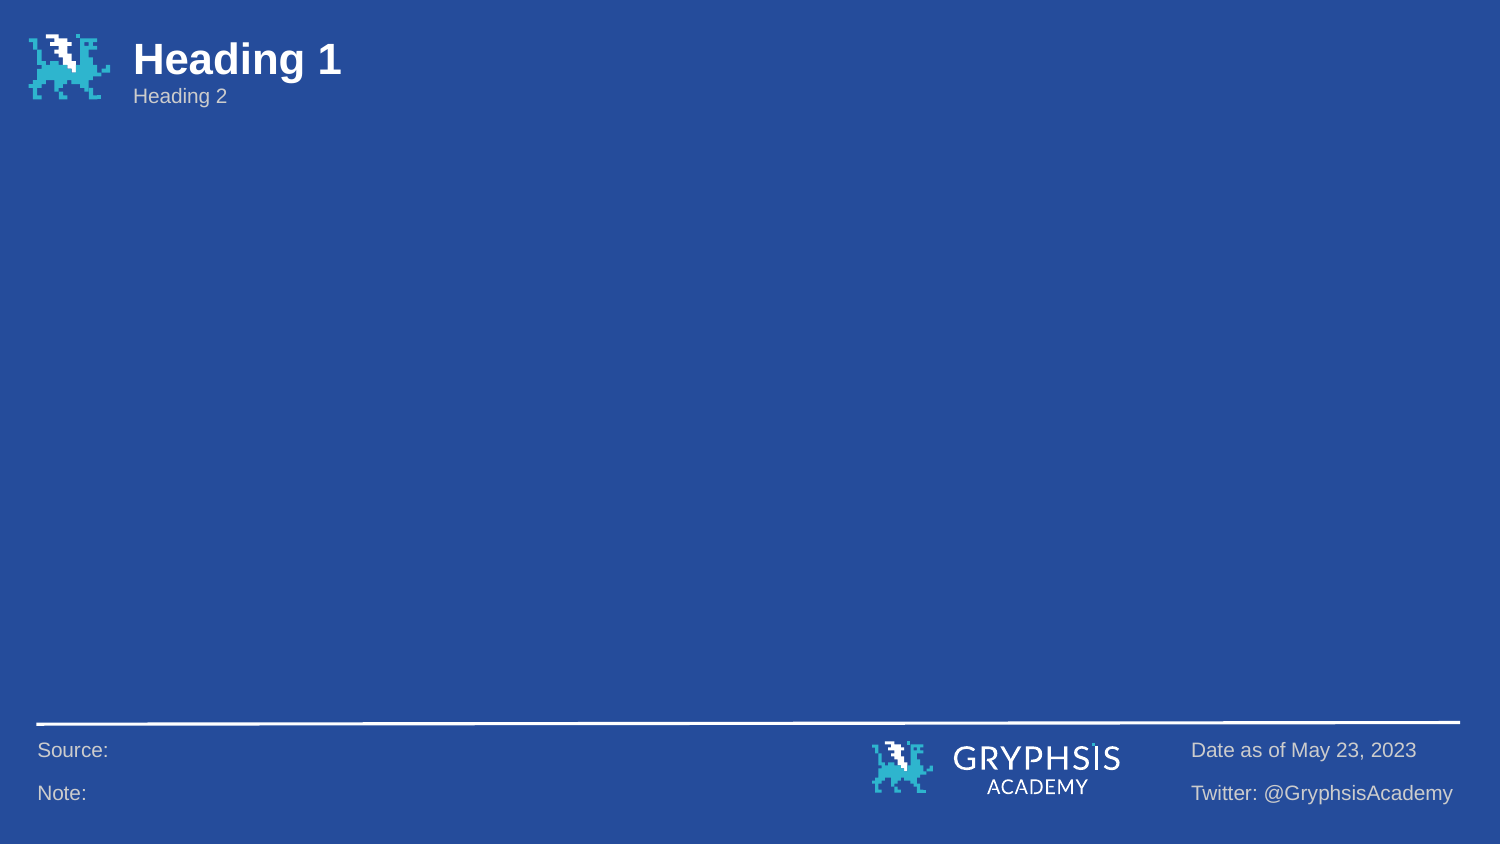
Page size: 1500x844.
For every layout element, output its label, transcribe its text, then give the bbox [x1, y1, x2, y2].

text_box Source: [22, 724, 748, 767]
text_box Note: [22, 767, 748, 818]
text_box [1175, 725, 1461, 730]
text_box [28, 34, 111, 100]
text_box Heading 2 [117, 69, 1449, 120]
text_box state [36, 725, 748, 730]
text_box Date as of May 23, 2023 [1175, 724, 1500, 767]
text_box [953, 742, 1120, 795]
text_box Heading 1 [117, 15, 1449, 69]
text_box Twitter: @GryphsisAcademy [1175, 767, 1500, 818]
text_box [871, 741, 934, 793]
